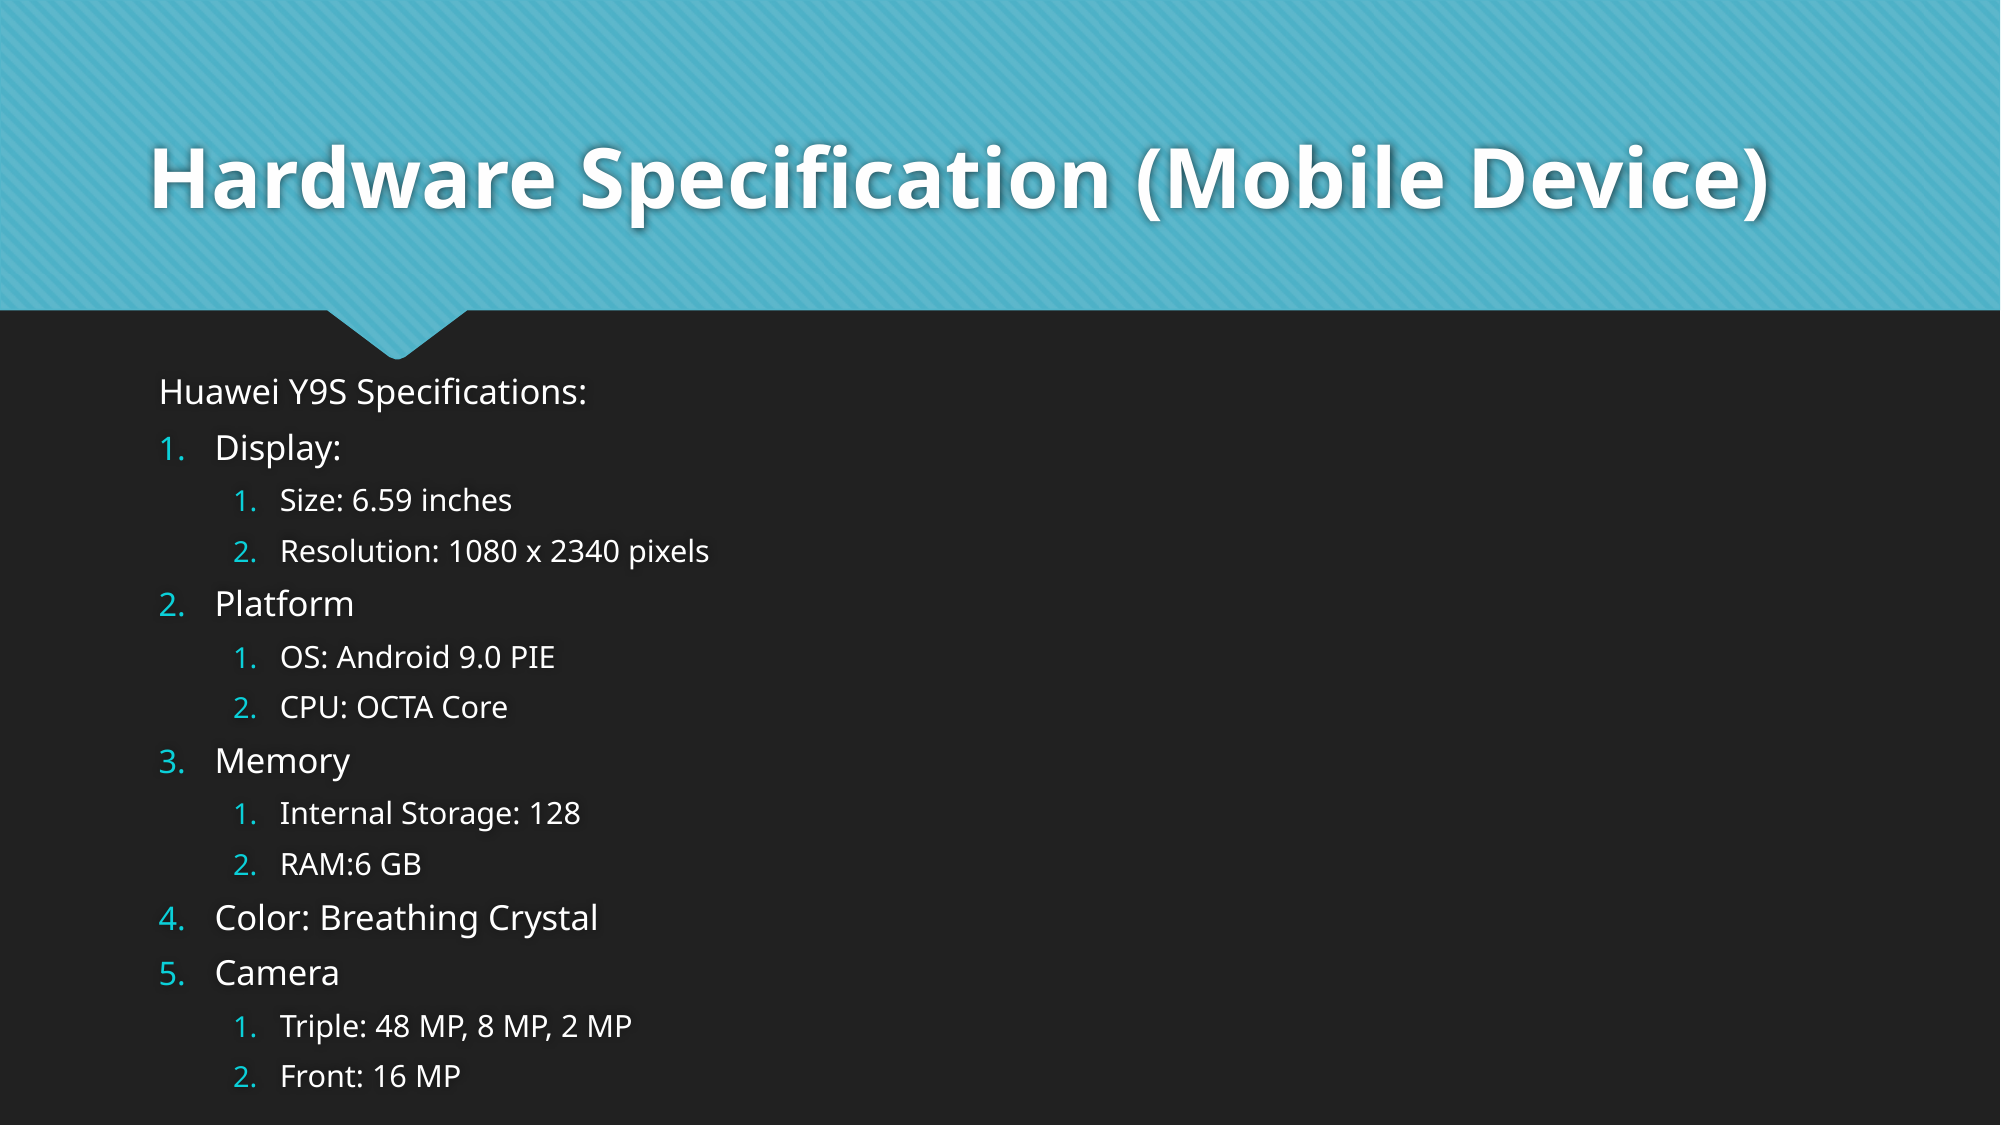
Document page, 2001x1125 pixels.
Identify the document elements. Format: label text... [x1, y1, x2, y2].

title Hardware Specification (Mobile Device) [132, 73, 1868, 233]
list Huawei Y9S Specifications: Display: Size: 6.59 inches Resolution: 1080 x 2340 pixels Platform OS: Android 9.0 PIE CPU: OCTA Core Memory Internal Storage: 128 RAM:6 GB Color: Breathing Crystal Camera Triple: 48 MP, 8 MP, 2 MP Front: 16 MP [134, 364, 1866, 1105]
